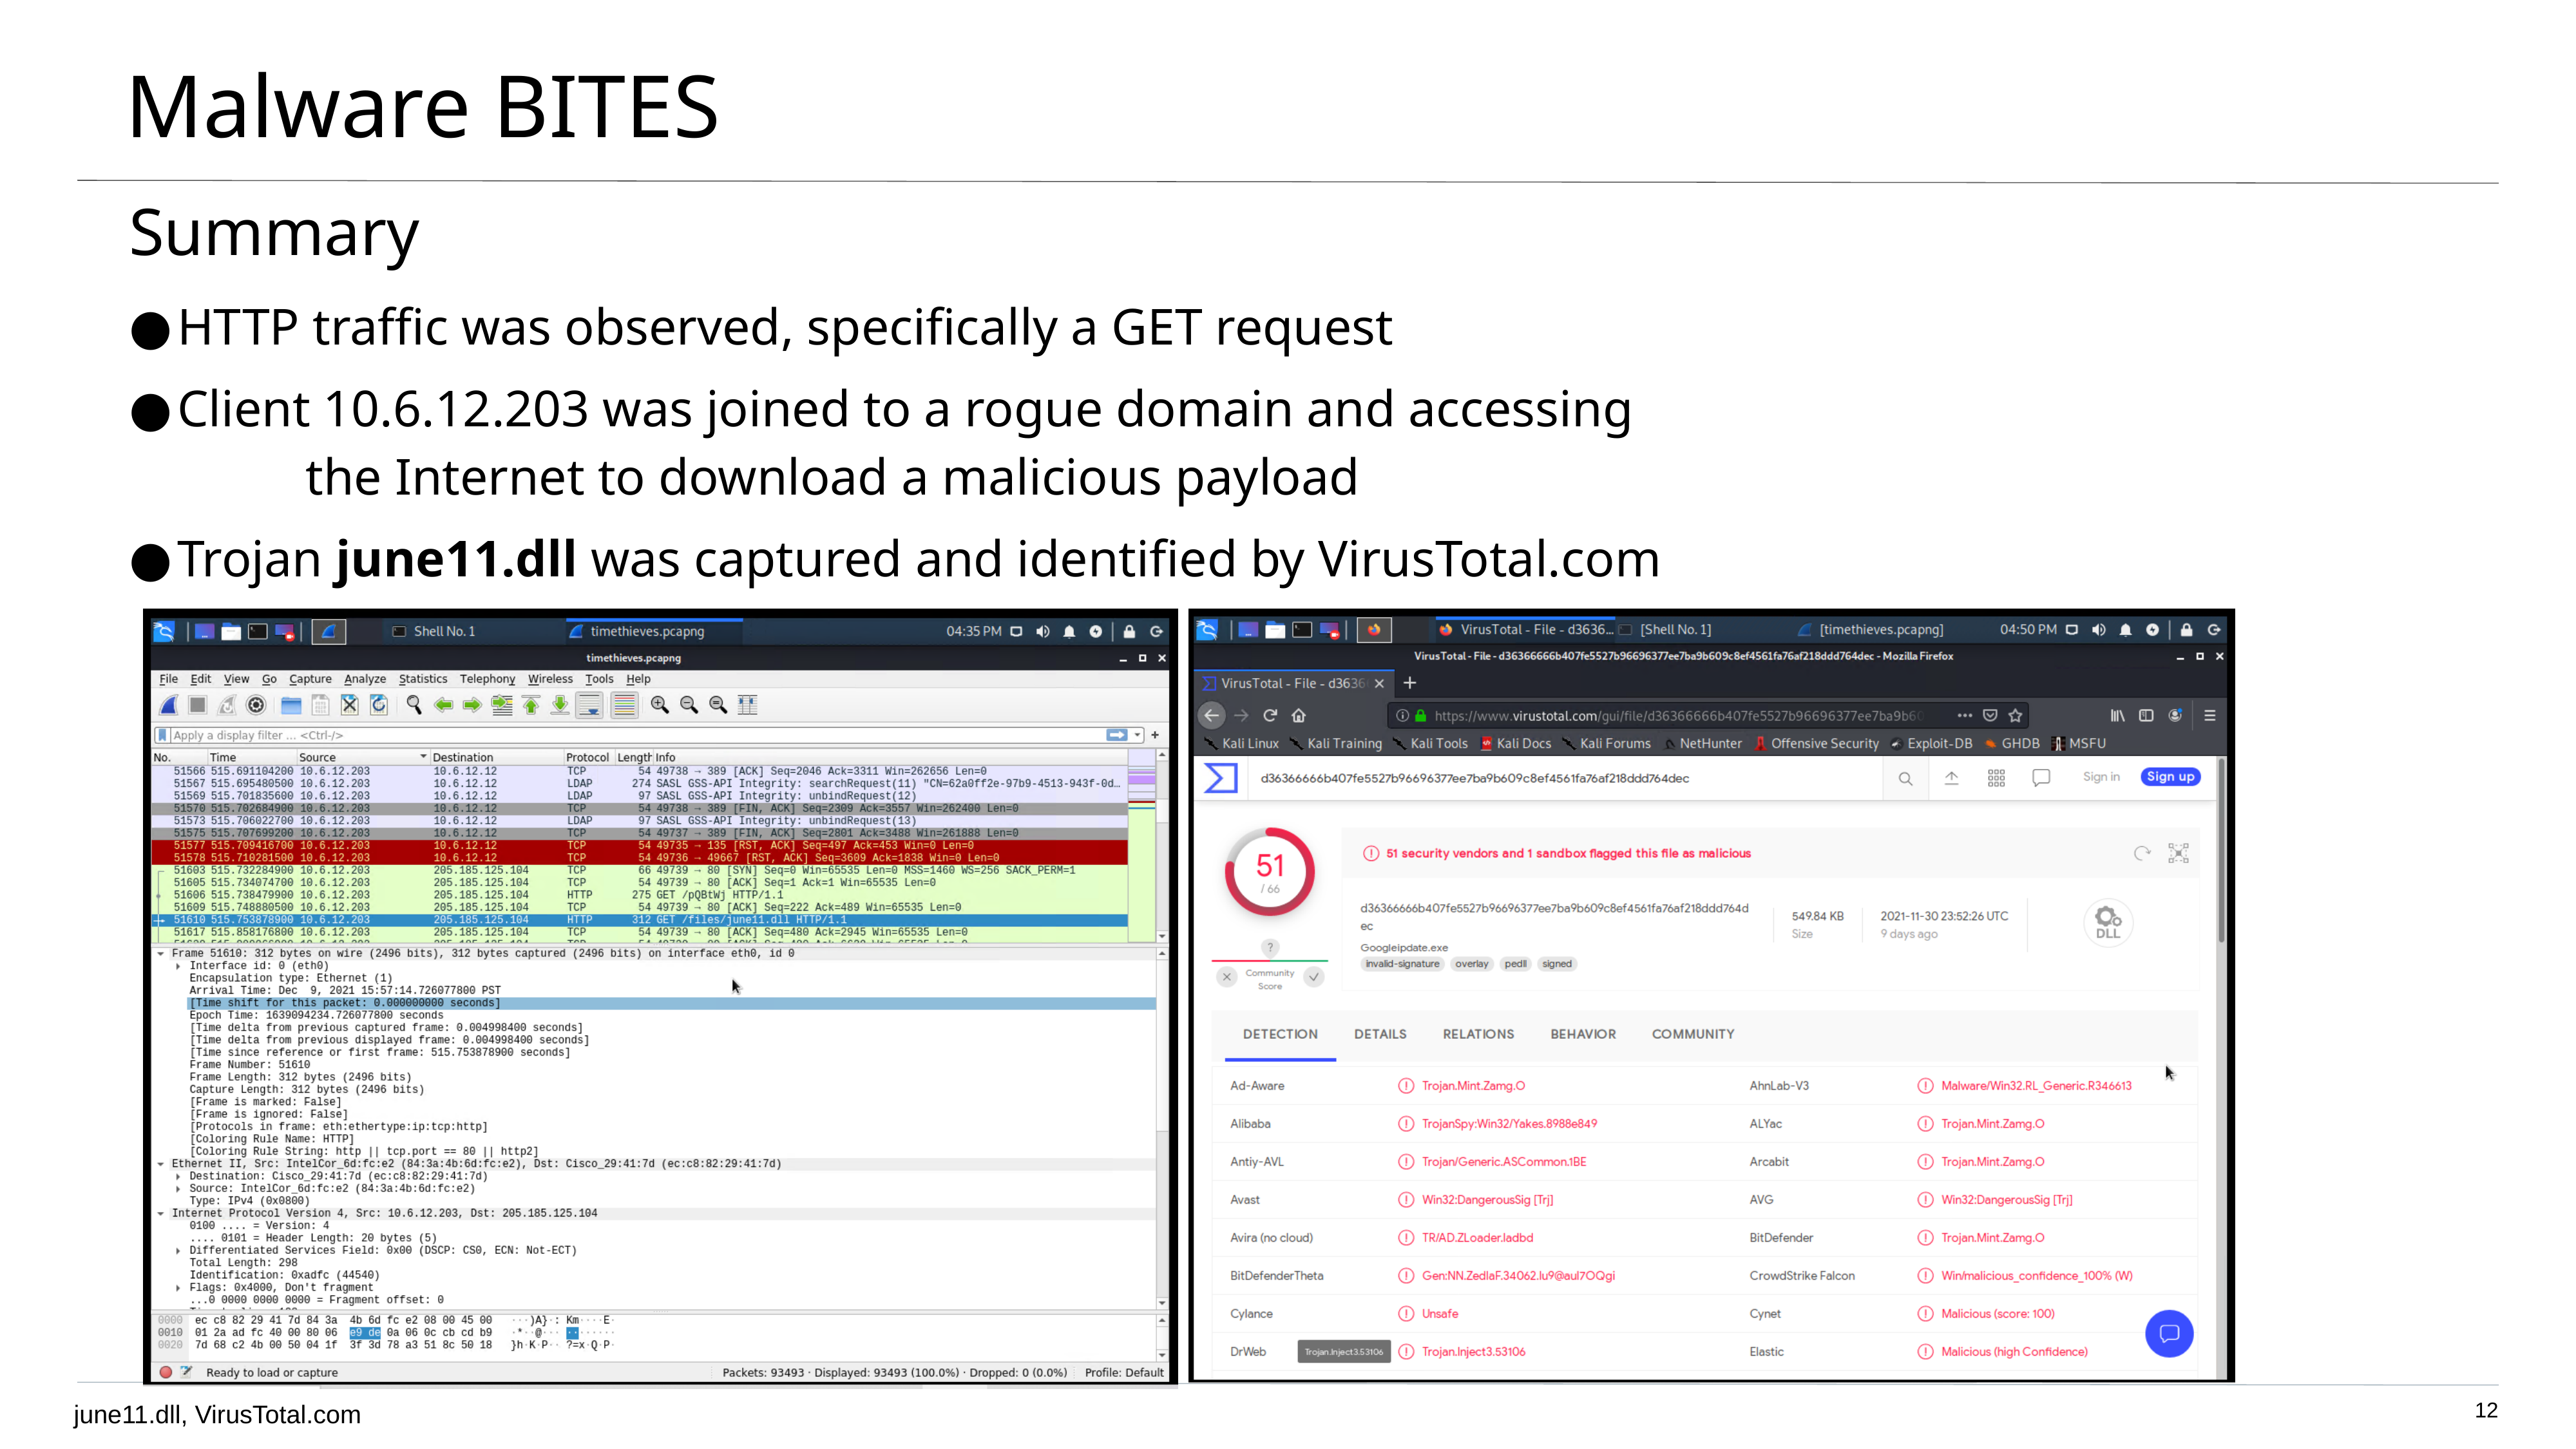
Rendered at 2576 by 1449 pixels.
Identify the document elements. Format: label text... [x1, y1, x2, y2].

title Malware BITES [0, 0, 2576, 151]
slide_number 12 [2425, 1396, 2499, 1426]
subtitle Summary [0, 165, 2576, 269]
picture [142, 609, 1178, 1389]
picture [1188, 609, 2236, 1383]
list HTTP traffic was observed, specifically a GET request Client 10.6.12.203 was joined to a rogue domain and accessing the Internet to download a malicious payload Trojan june11.dll was captured and identified by VirusTotal.com [0, 286, 2576, 1307]
subtitle june11.dll, VirusTotal.com [0, 1385, 2242, 1449]
